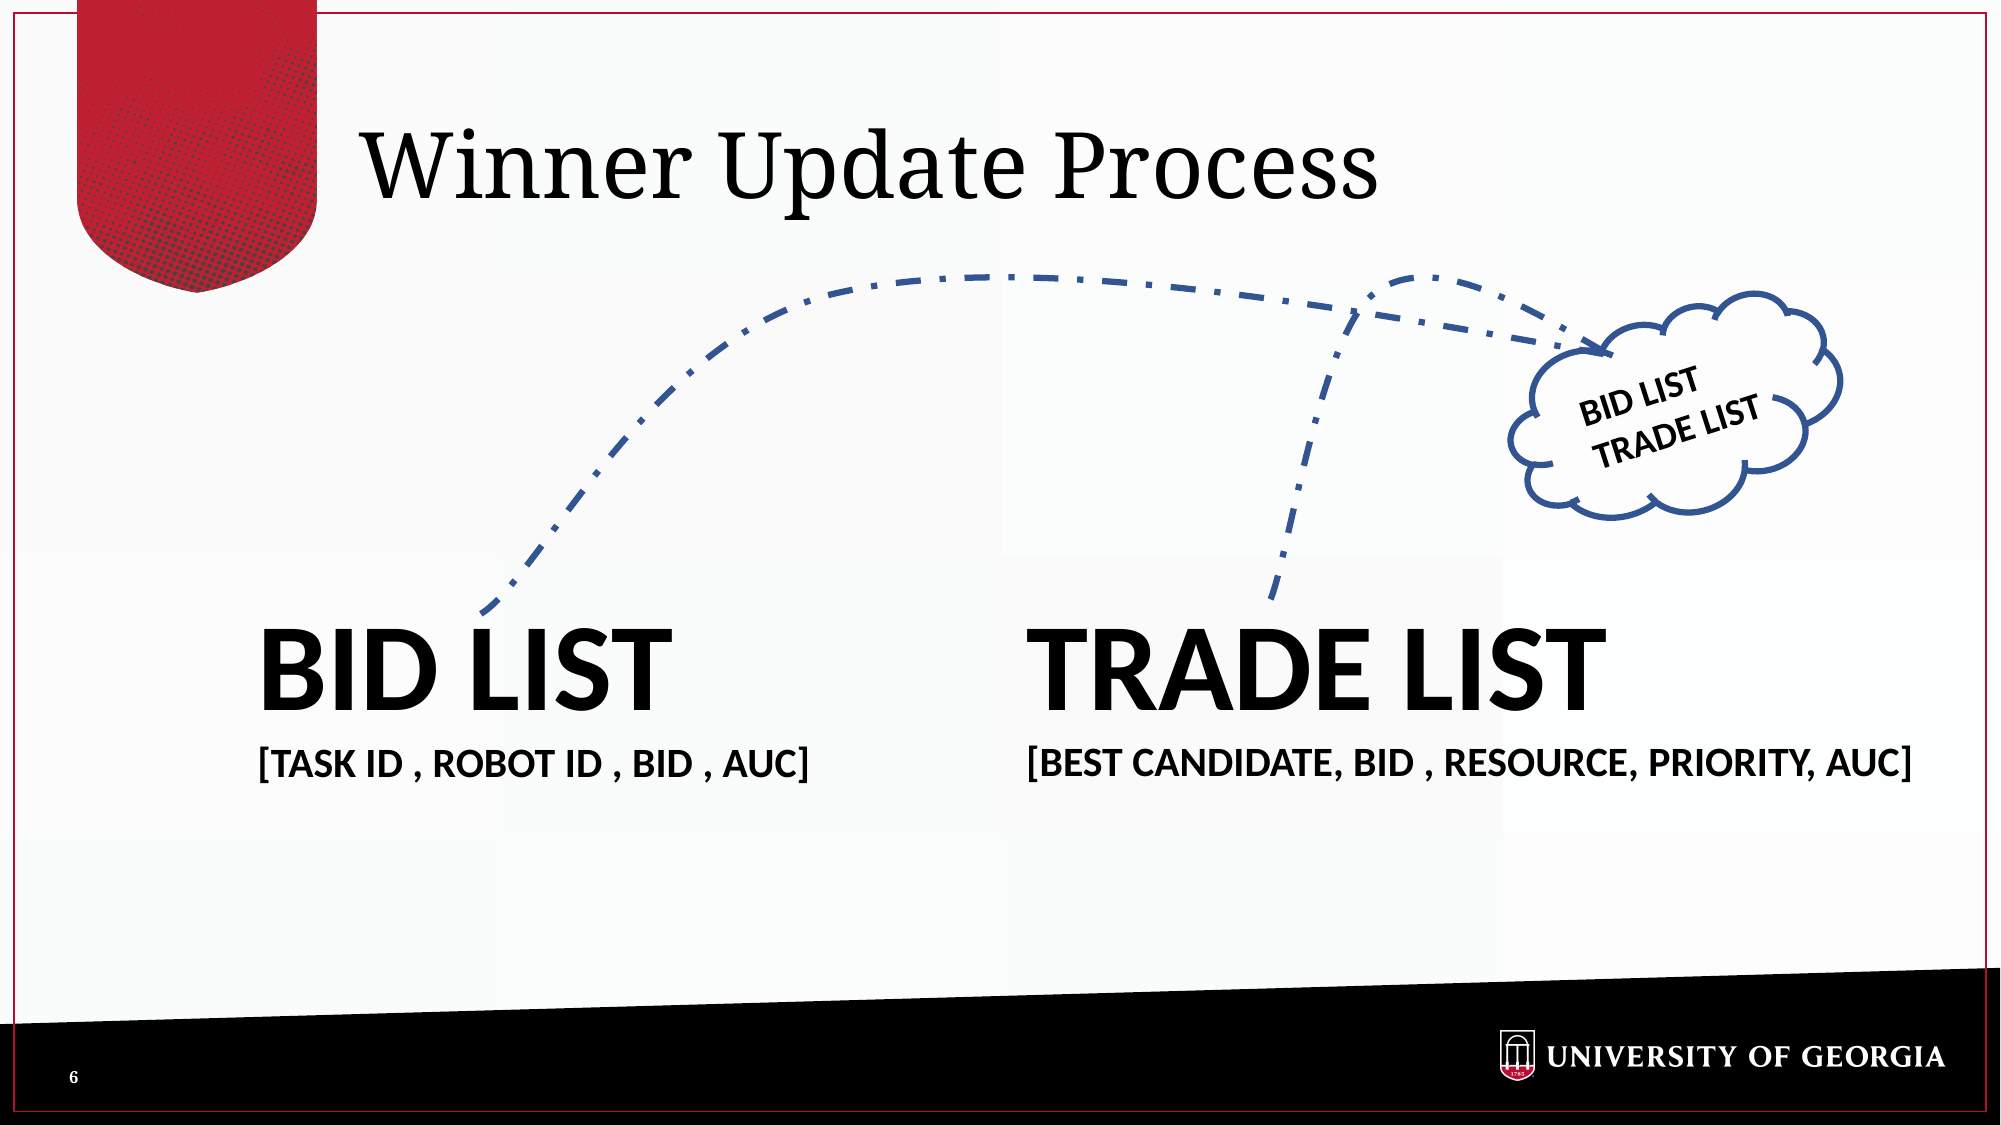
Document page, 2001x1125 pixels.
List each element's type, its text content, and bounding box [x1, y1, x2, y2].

text_box [516, 276, 1357, 577]
picture [77, 0, 317, 293]
picture [1500, 1030, 1946, 1081]
text_box TRADE LIST [BEST CANDIDATE, BID , RESOURCE, PRIORITY, AUC] [1011, 577, 1931, 793]
text_box BID LIST TRADE LIST [1556, 312, 1827, 489]
text_box [1276, 276, 1605, 577]
text_box BID LIST [TASK ID , ROBOT ID , BID , AUC] [242, 577, 1011, 793]
title Winner Update Process [343, 59, 1863, 278]
text_box [1509, 292, 1842, 519]
